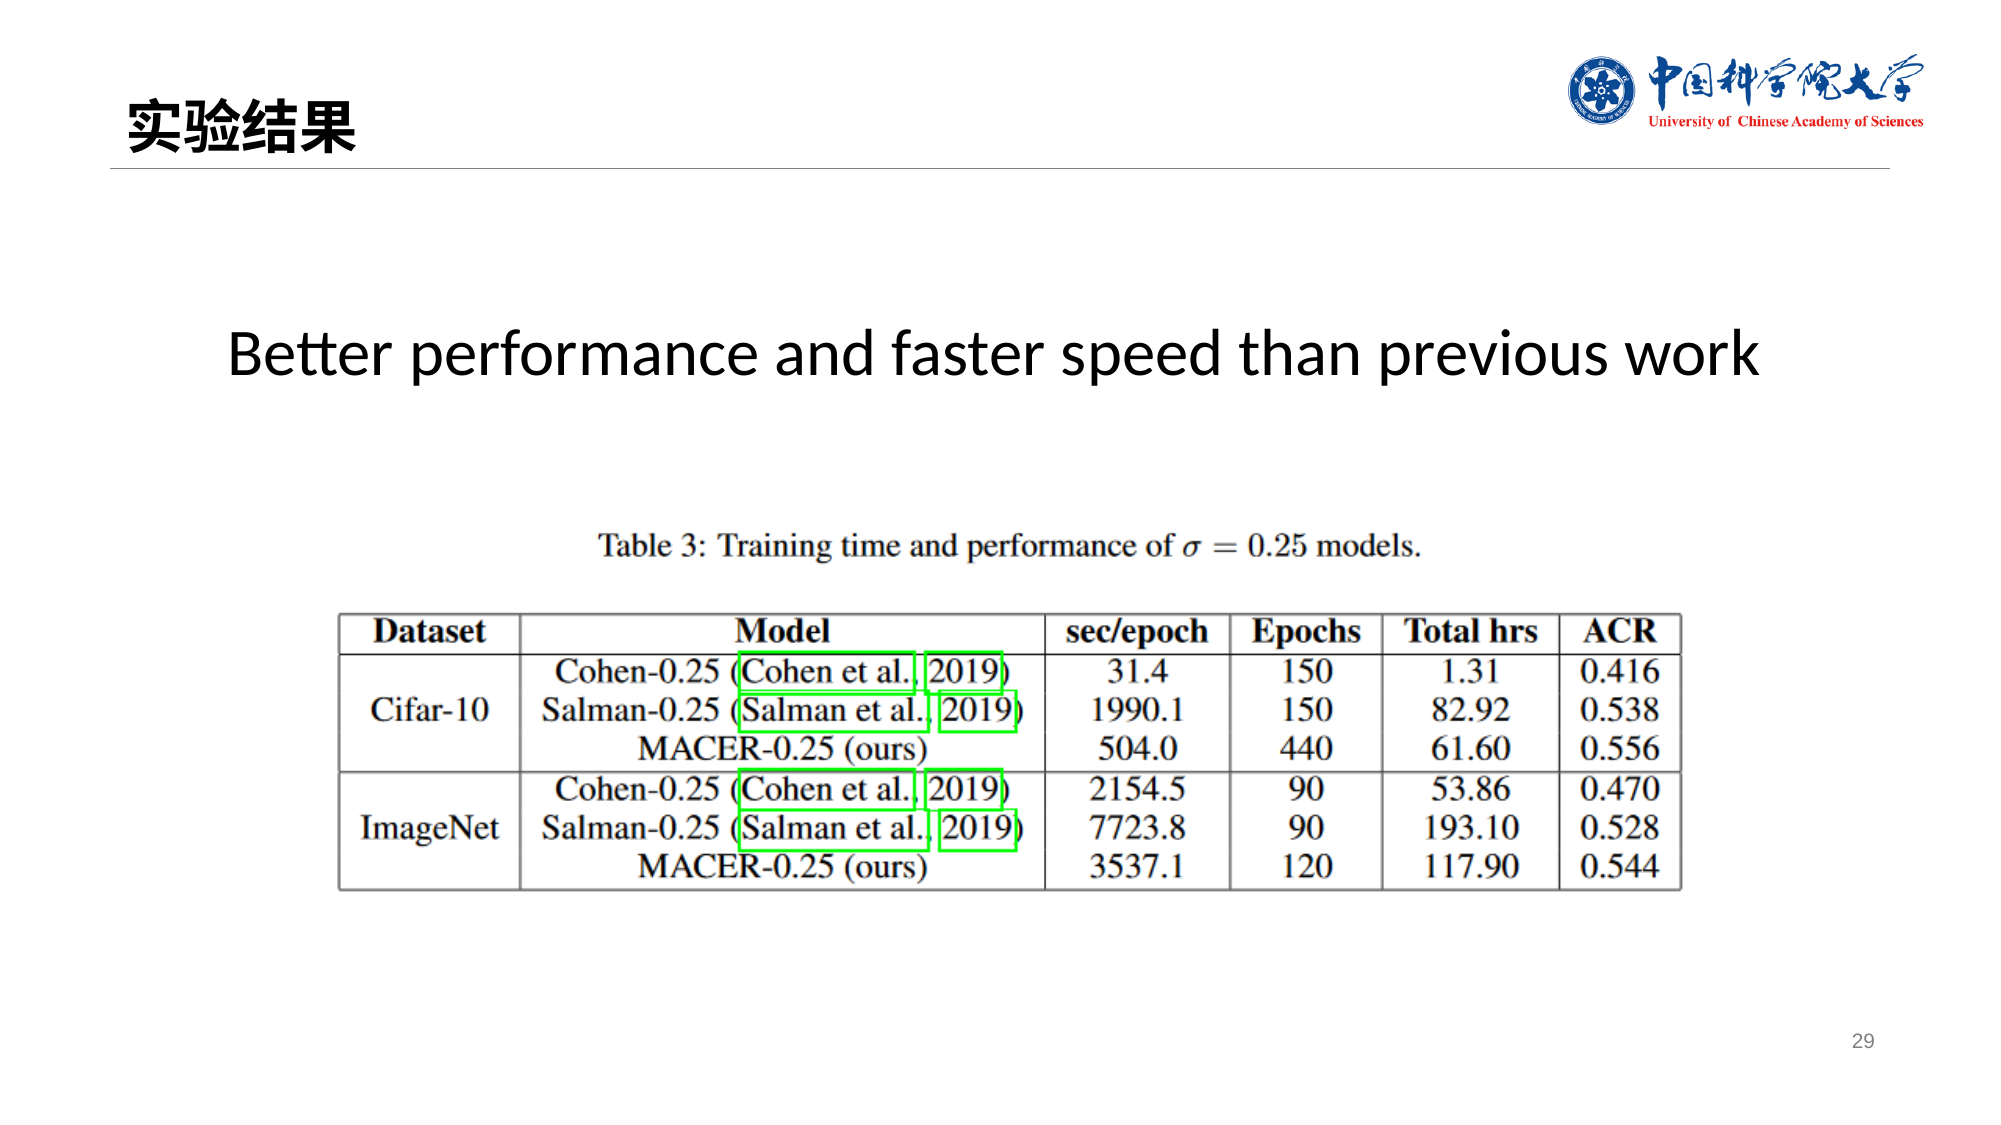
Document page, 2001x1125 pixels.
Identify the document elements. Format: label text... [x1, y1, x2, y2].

picture [1890, 48, 1925, 135]
title 实验结果 [109, 0, 1890, 169]
slide_number 29 [1412, 1023, 1890, 1058]
text_box Better performance and faster speed than previous work [98, 266, 1890, 397]
picture [283, 485, 1717, 926]
